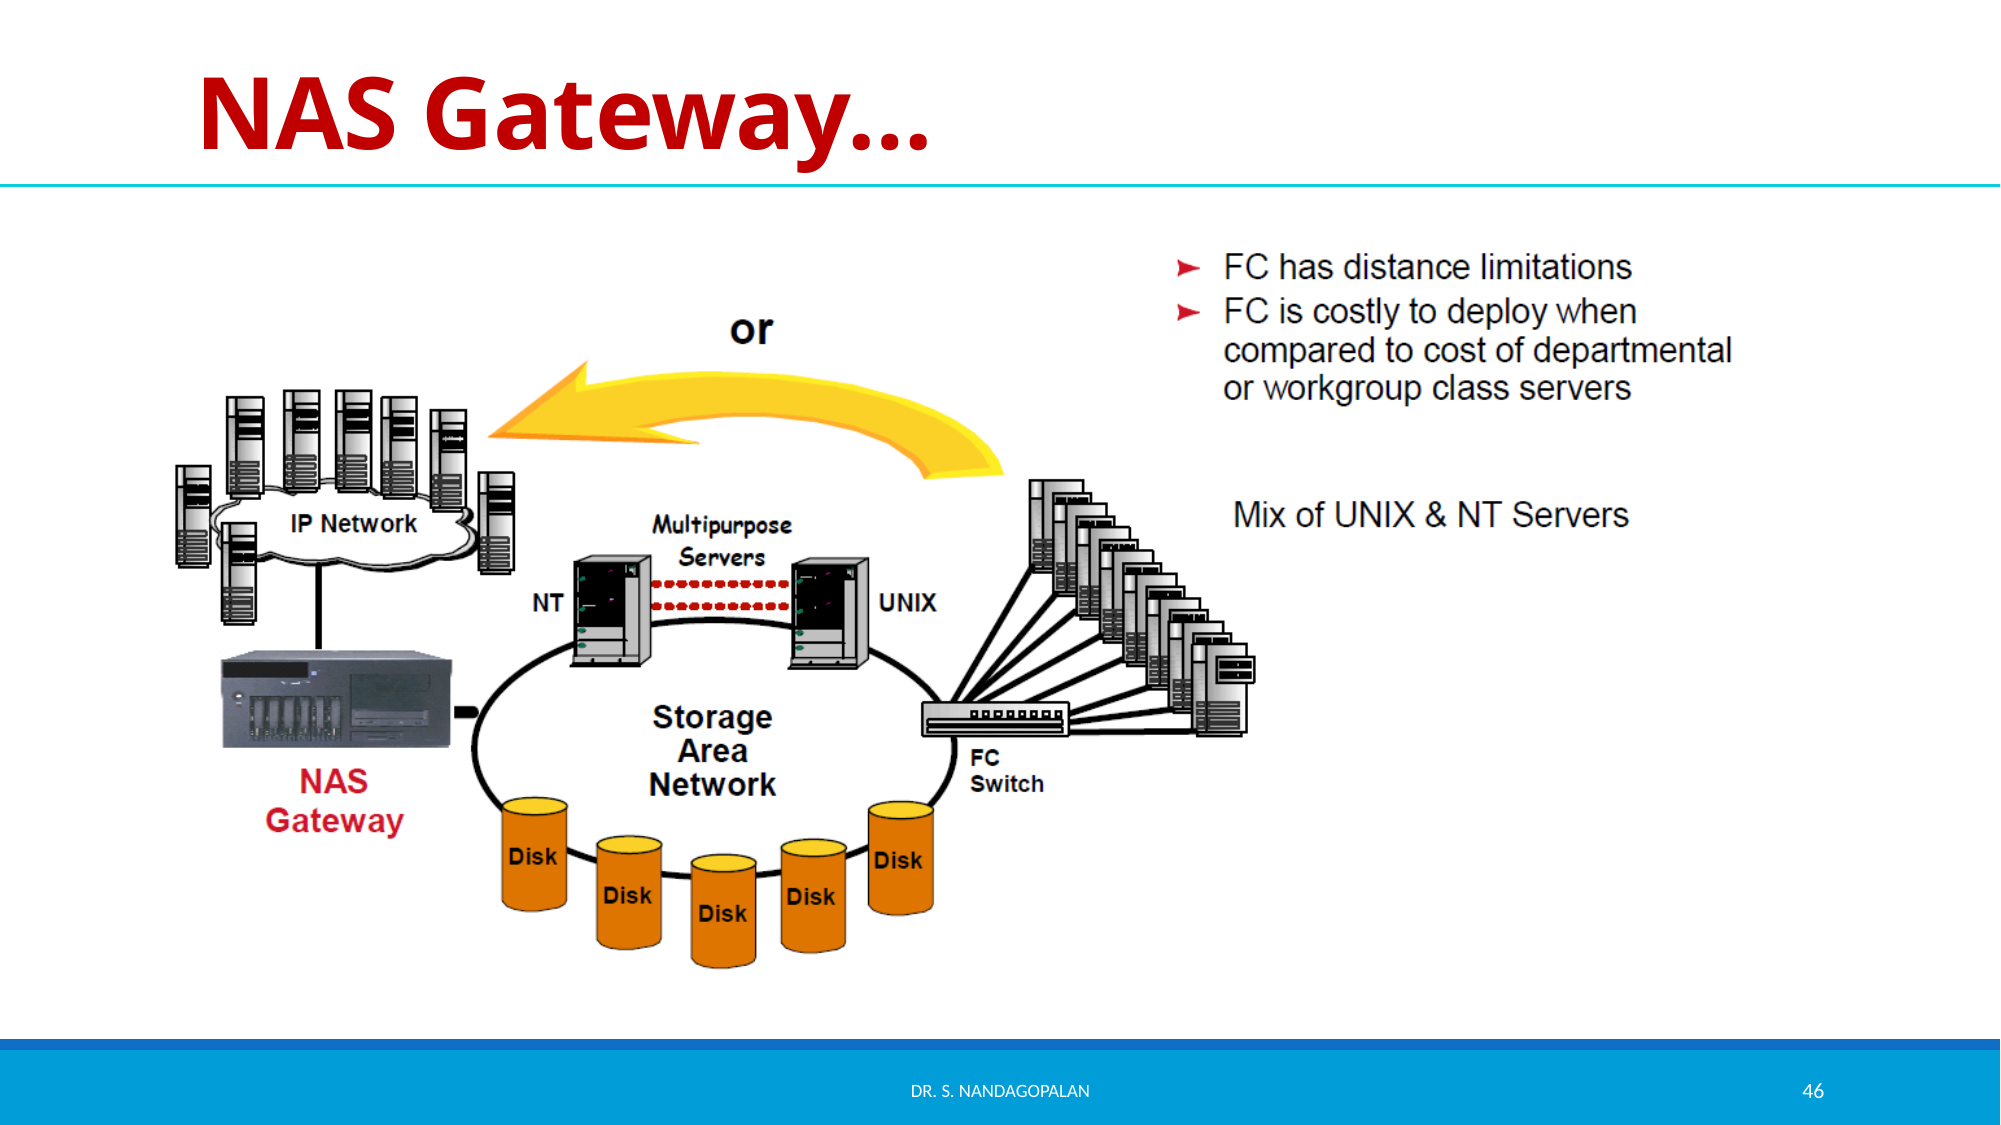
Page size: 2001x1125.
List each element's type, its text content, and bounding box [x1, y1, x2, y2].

slide_number 46 [1624, 1059, 1840, 1120]
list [133, 203, 1782, 979]
footer Dr. S. Nandagopalan [604, 1059, 1396, 1120]
title NAS Gateway… [180, 47, 1691, 178]
